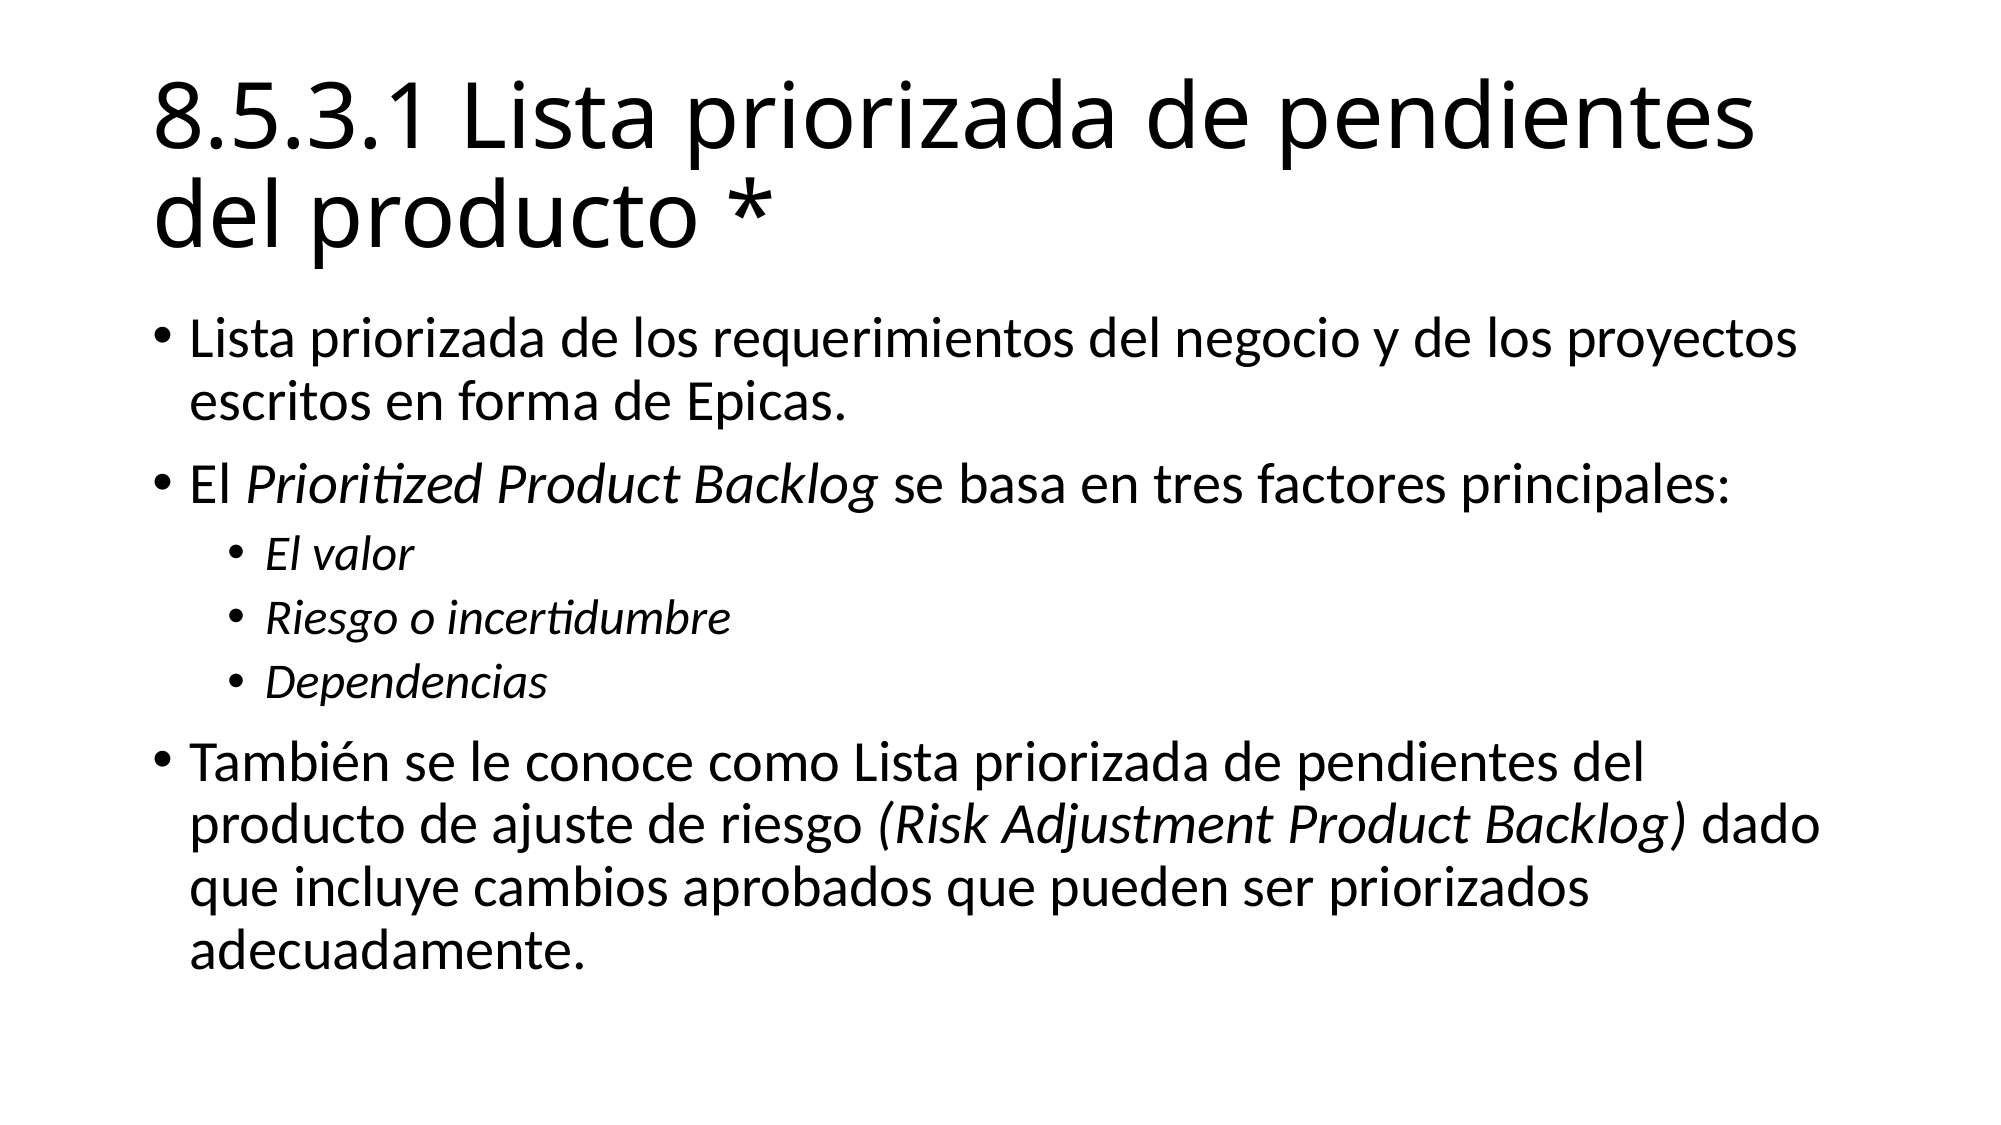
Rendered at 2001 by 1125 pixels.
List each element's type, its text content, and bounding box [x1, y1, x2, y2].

title 8.5.3.1 Lista priorizada de pendientes del producto * [137, 59, 1863, 278]
list Lista priorizada de los requerimientos del negocio y de los proyectos escritos en forma de Epicas. El Prioritized Product Backlog se basa en tres factores principales: El valor Riesgo o incertidumbre Dependencias También se le conoce como Lista priorizada de pendientes del producto de ajuste de riesgo (Risk Adjustment Product Backlog) dado que incluye cambios aprobados que pueden ser priorizados adecuadamente. [137, 299, 1863, 1014]
